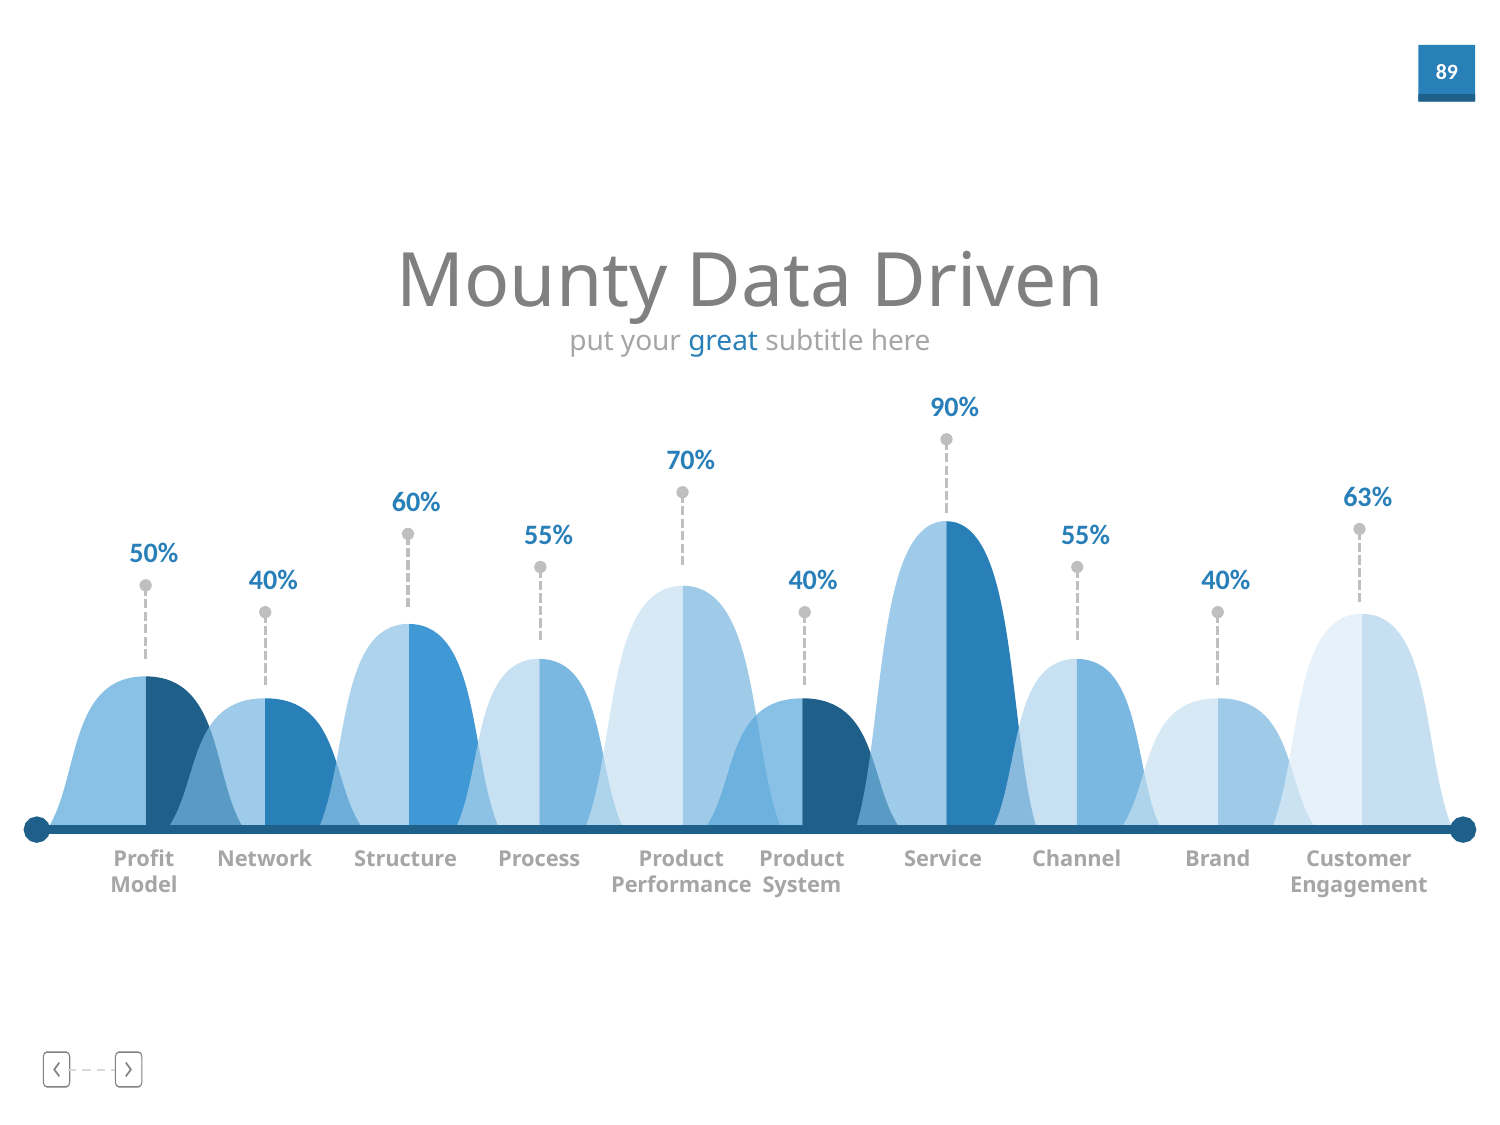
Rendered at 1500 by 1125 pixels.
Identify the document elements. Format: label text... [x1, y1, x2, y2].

text_box Mounty Data Driven [381, 224, 1119, 330]
text_box Product Performance [596, 836, 744, 905]
text_box Channel [1017, 836, 1137, 878]
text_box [166, 698, 318, 829]
text_box 40% [773, 553, 853, 603]
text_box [1119, 698, 1271, 829]
text_box Customer Engagement [1275, 836, 1443, 905]
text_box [855, 520, 1037, 829]
text_box Product System [744, 836, 860, 905]
text_box Process [483, 836, 596, 878]
text_box 90% [915, 380, 995, 430]
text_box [1271, 613, 1453, 829]
text_box Profit Model [95, 836, 193, 905]
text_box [454, 658, 584, 829]
text_box 40% [234, 553, 313, 603]
text_box 55% [1046, 508, 1126, 558]
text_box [704, 698, 855, 829]
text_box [47, 676, 245, 829]
text_box 60% [377, 475, 456, 524]
text_box Brand [1170, 836, 1266, 878]
text_box 55% [509, 508, 589, 558]
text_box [318, 623, 500, 829]
text_box Network [202, 836, 327, 878]
text_box 40% [1186, 553, 1266, 603]
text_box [992, 658, 1162, 829]
text_box Structure [339, 836, 472, 878]
text_box 70% [651, 433, 731, 483]
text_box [584, 585, 782, 829]
text_box Service [889, 836, 997, 878]
text_box 50% [114, 526, 194, 576]
text_box 63% [1328, 470, 1408, 520]
text_box put your great subtitle here [554, 330, 946, 364]
